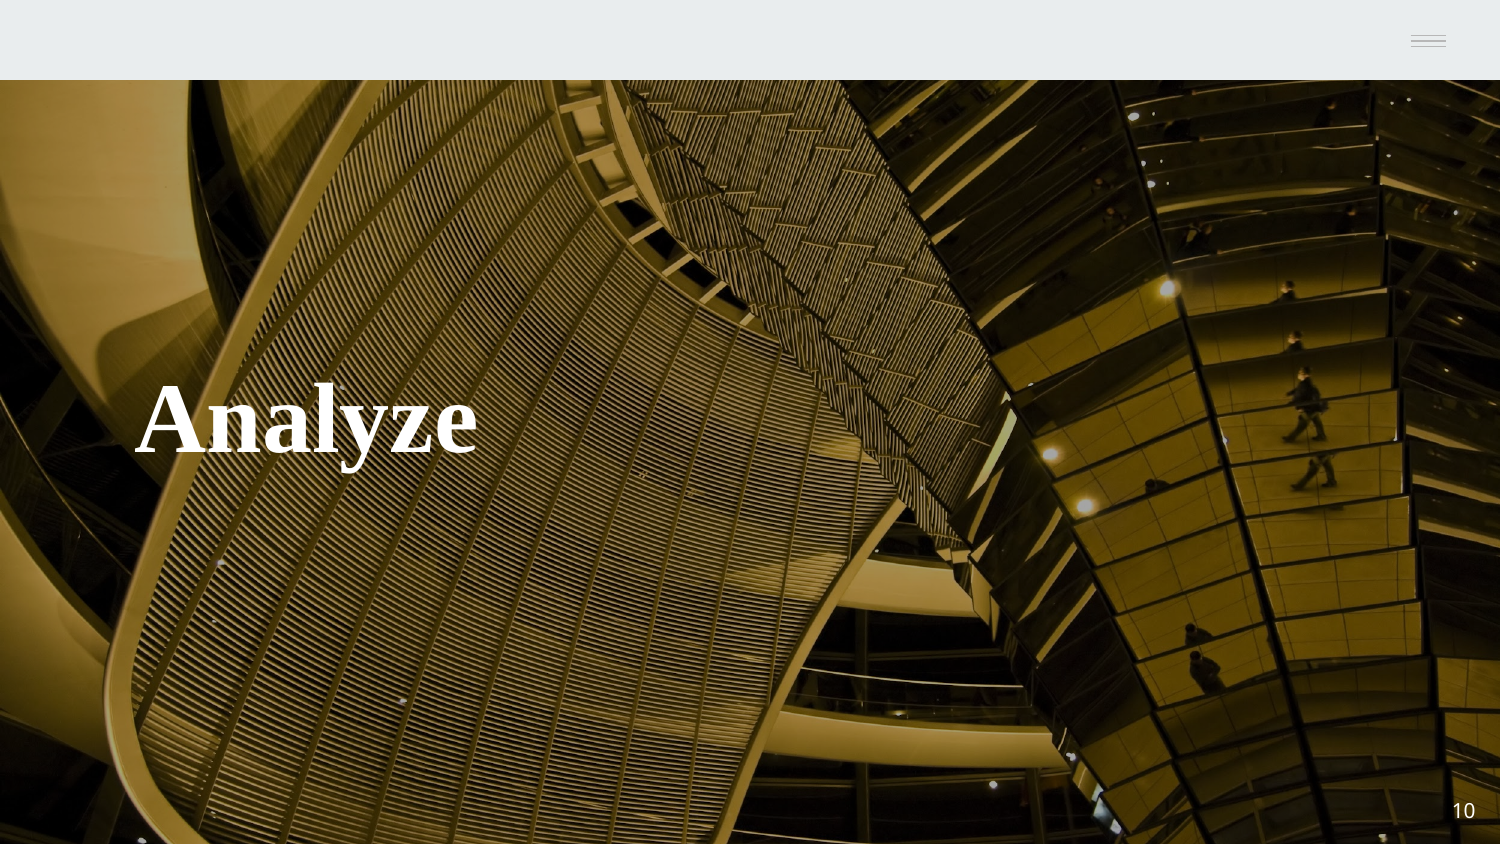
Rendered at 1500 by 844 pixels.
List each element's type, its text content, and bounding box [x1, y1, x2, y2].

title Analyze [119, 337, 974, 587]
picture [0, 80, 1500, 844]
slide_number 10 [1400, 779, 1491, 844]
